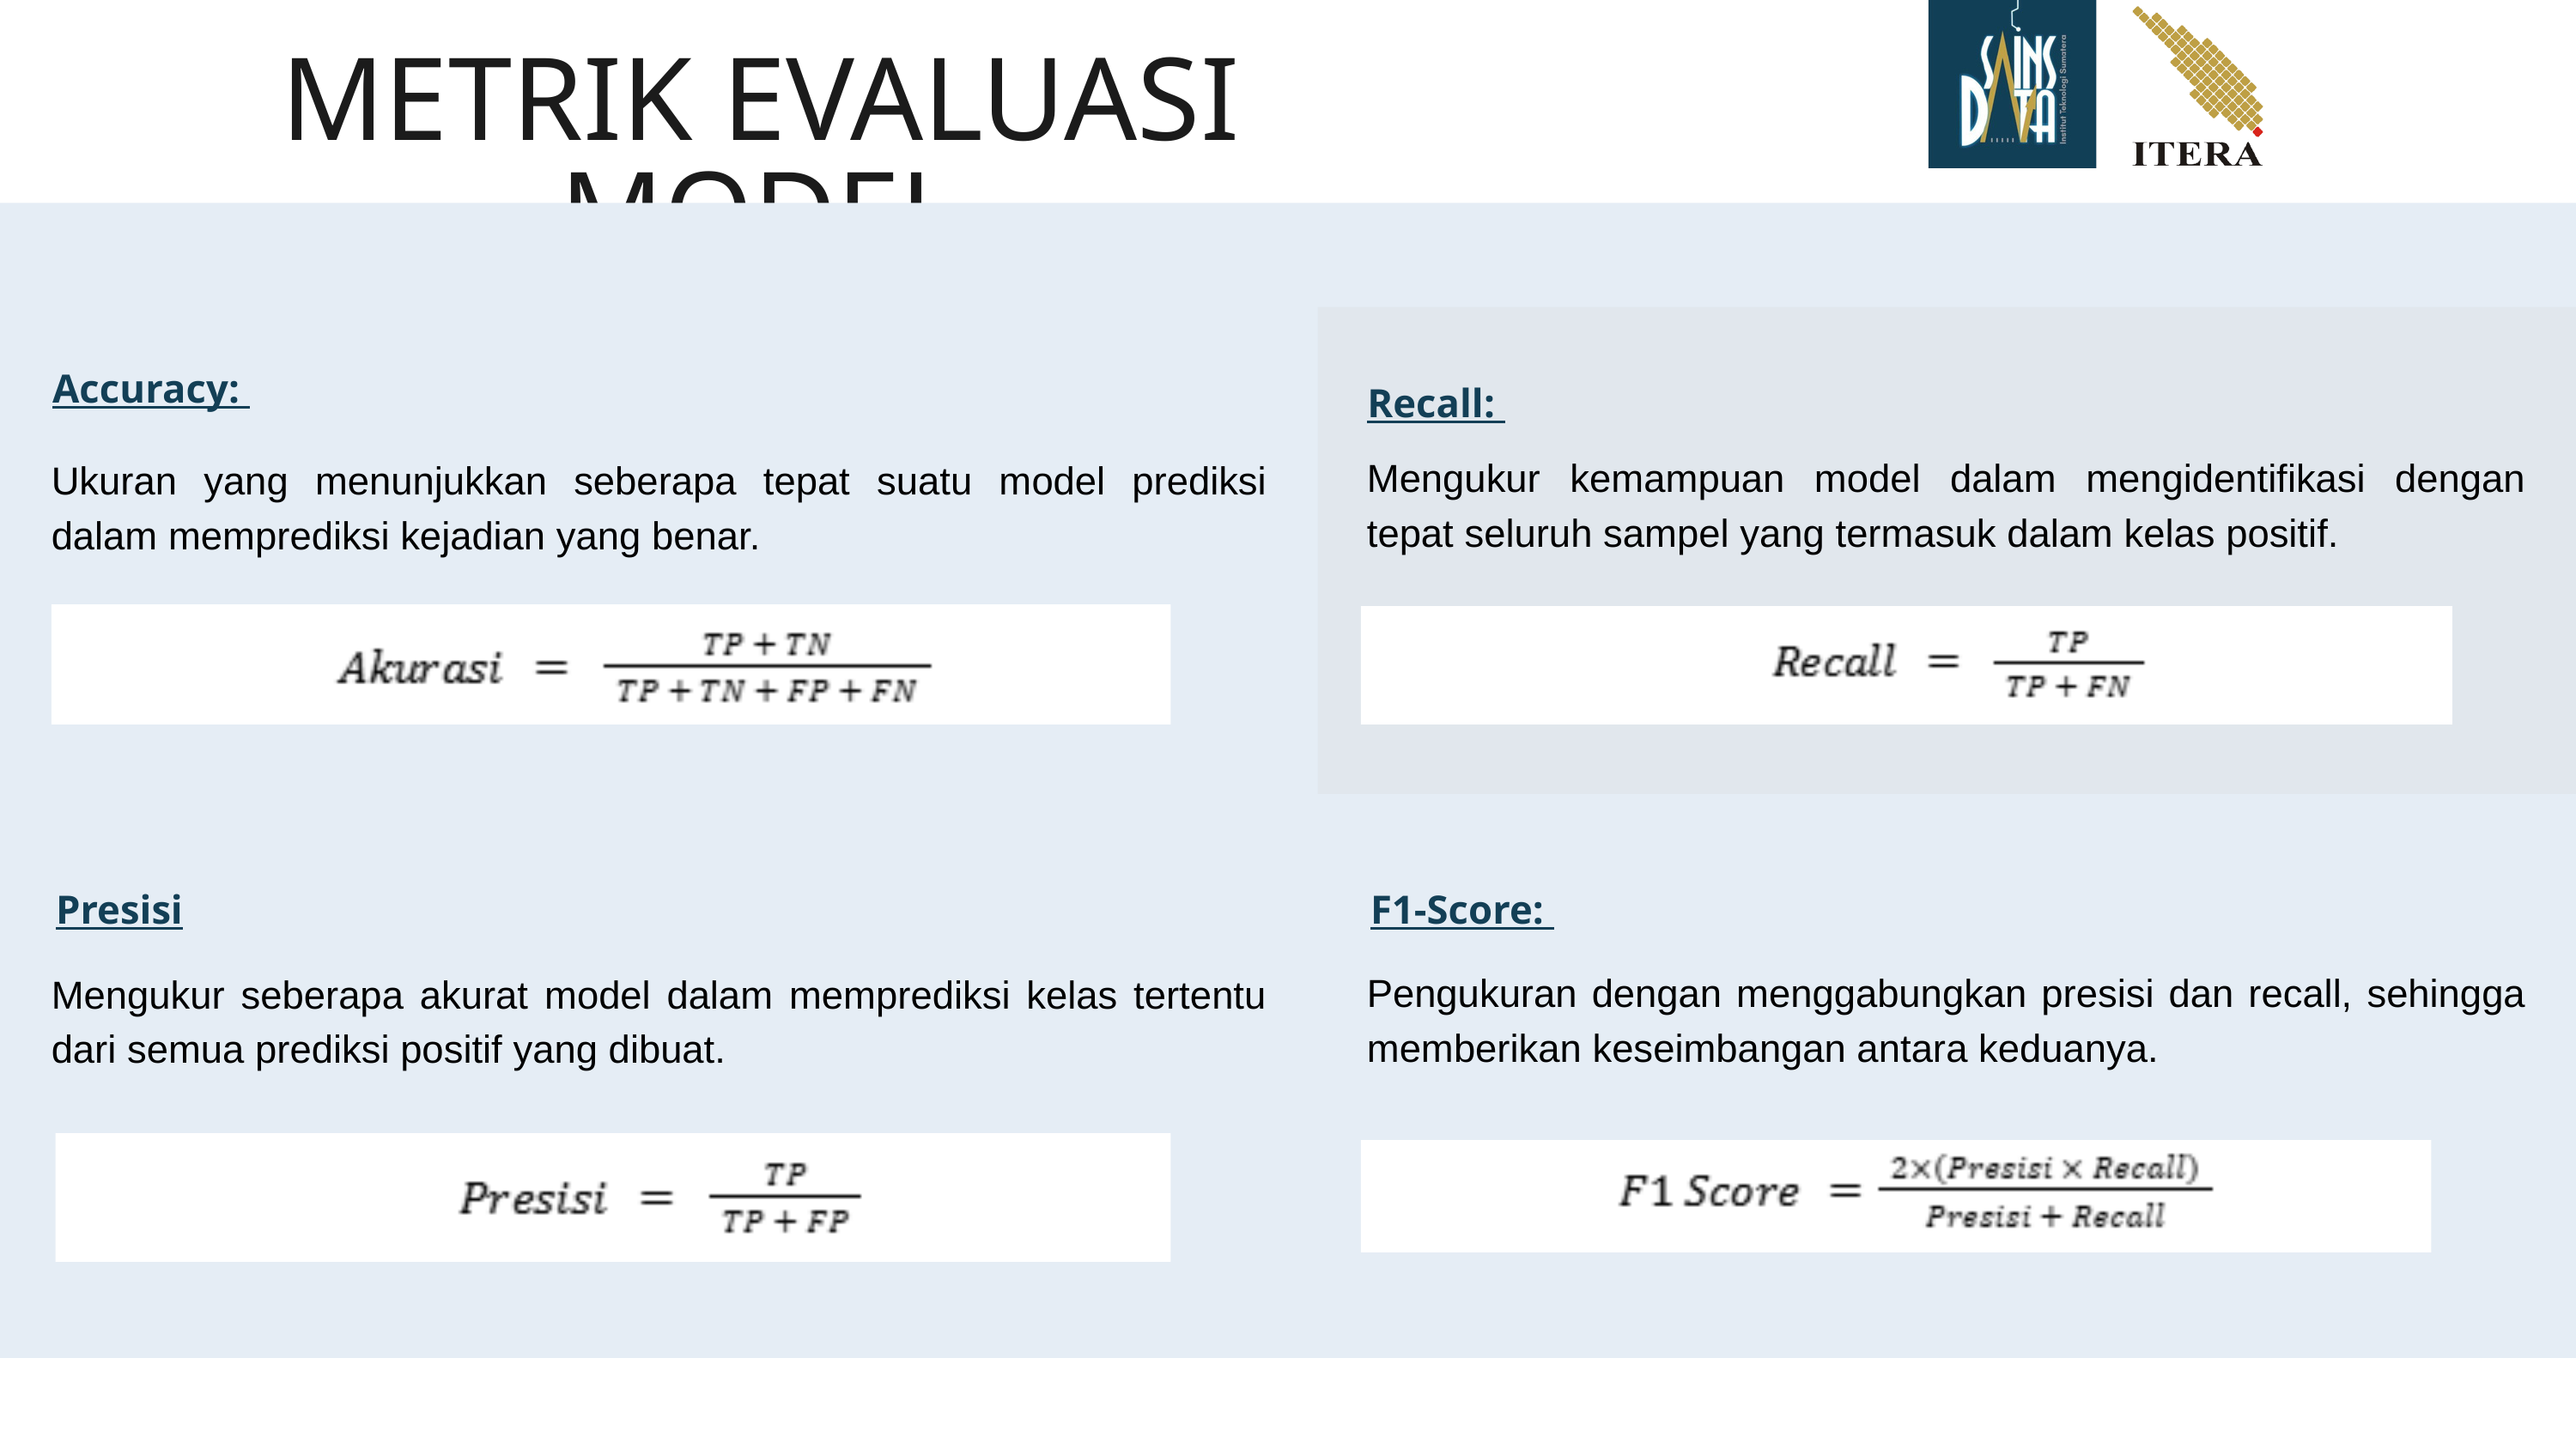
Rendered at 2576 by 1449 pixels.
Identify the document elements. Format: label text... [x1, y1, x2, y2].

text_box METRIK EVALUASI MODEL [84, 48, 1437, 199]
text_box [2111, 0, 2283, 173]
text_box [0, 203, 2576, 1359]
text_box [1928, 0, 2097, 168]
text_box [1317, 306, 2576, 795]
